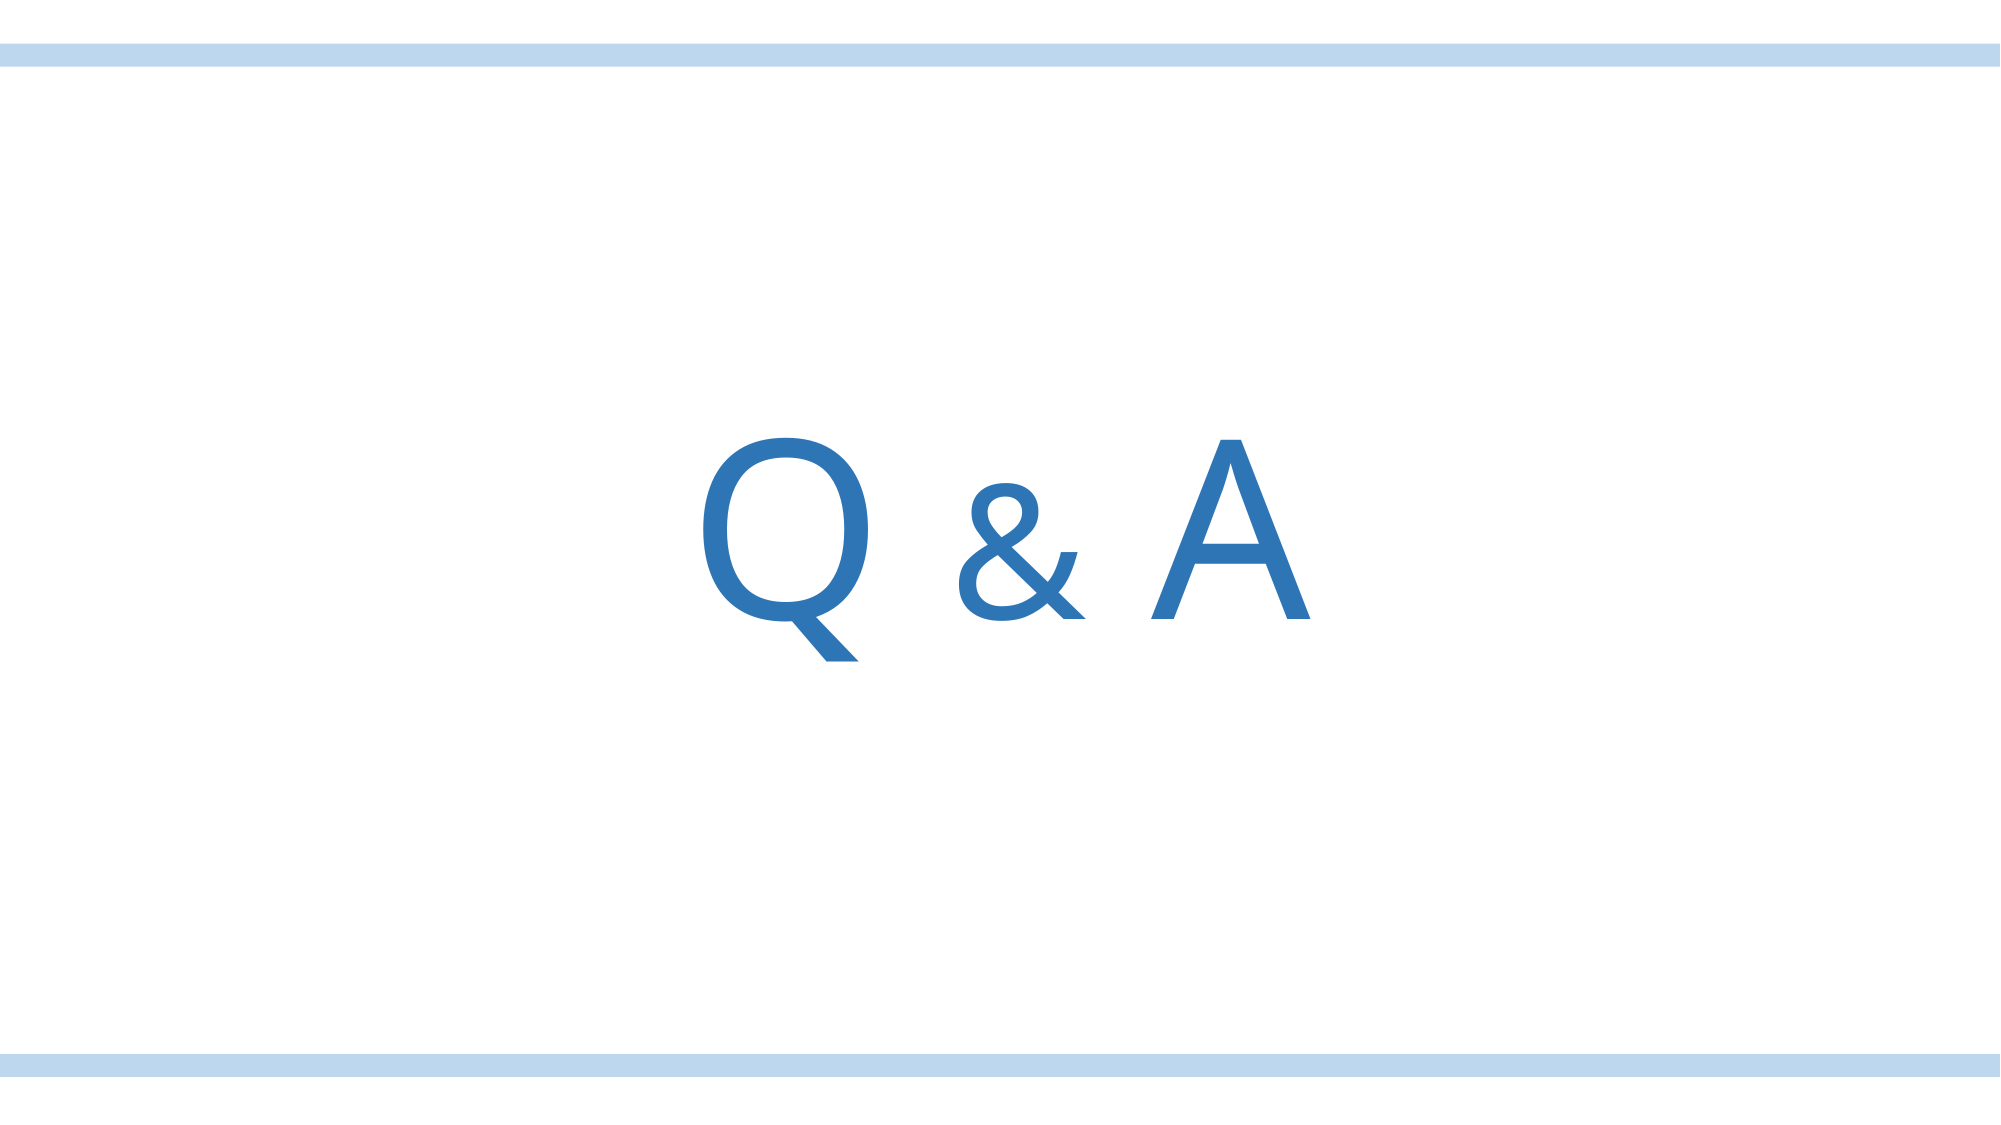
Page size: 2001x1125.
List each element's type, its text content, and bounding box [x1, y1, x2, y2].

text_box [0, 1053, 2000, 1078]
text_box [0, 43, 2000, 68]
text_box Q & A [674, 362, 1326, 677]
